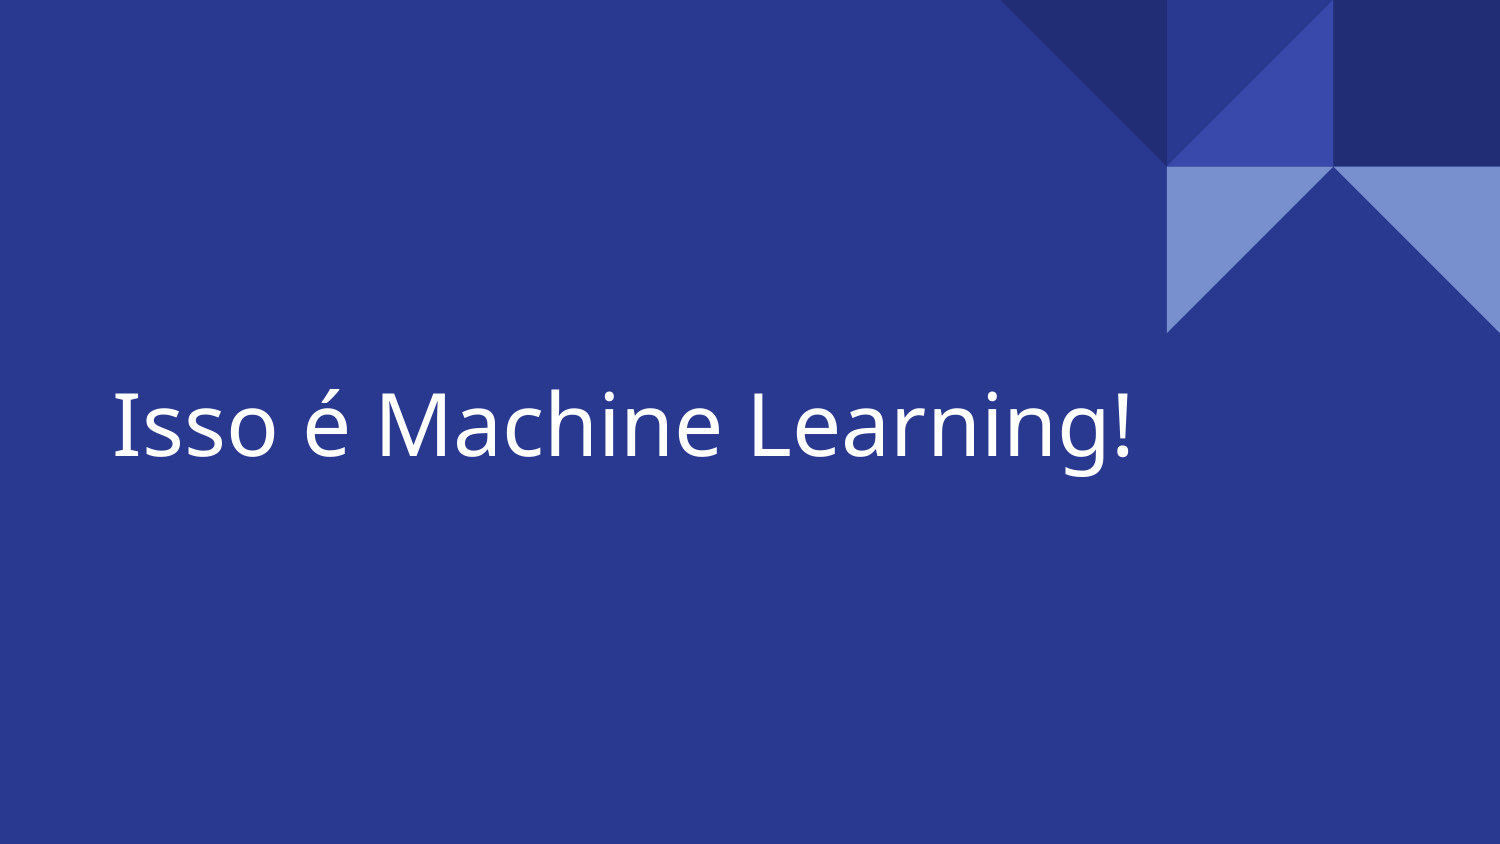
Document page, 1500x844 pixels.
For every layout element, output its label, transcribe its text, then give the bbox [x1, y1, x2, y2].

text_box Isso é Machine Learning! [98, 353, 1447, 491]
